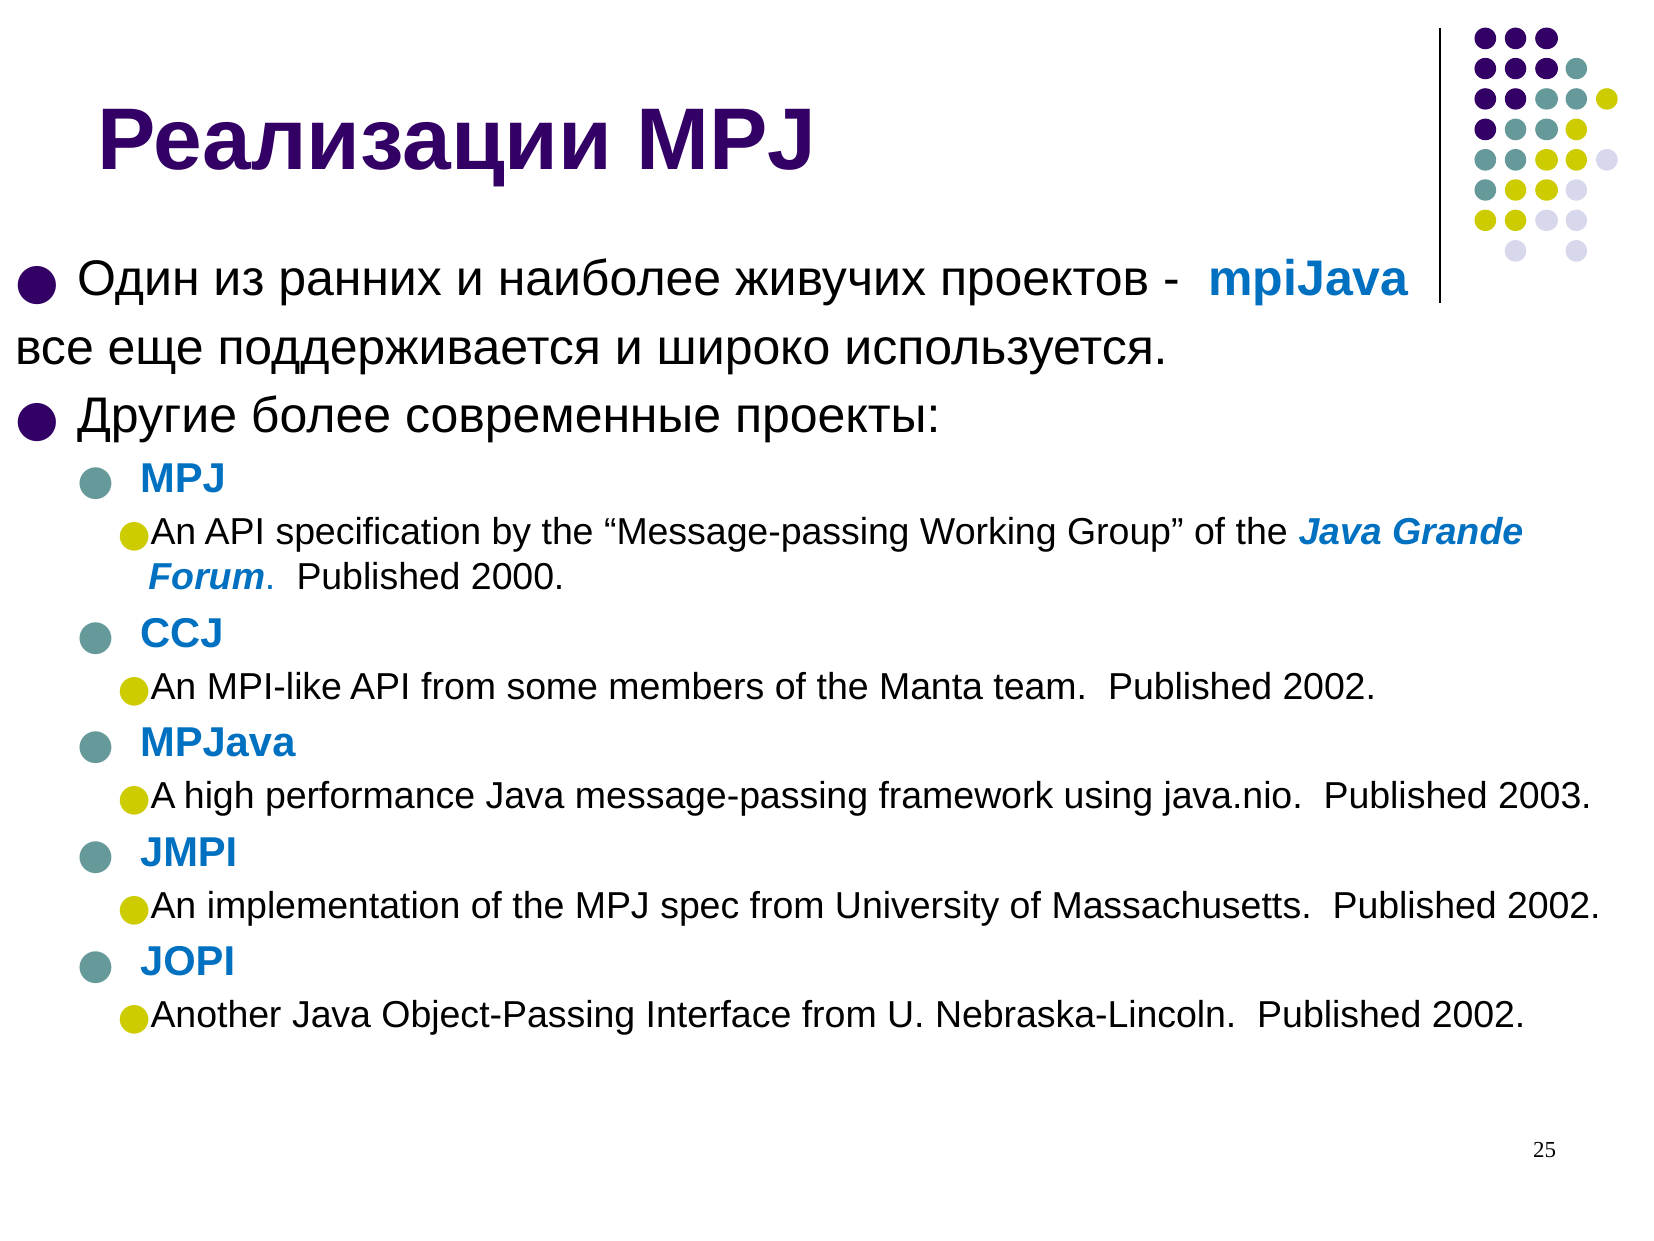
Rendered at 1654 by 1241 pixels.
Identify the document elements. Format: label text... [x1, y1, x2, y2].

title Реализации MPJ [82, 22, 1447, 195]
list Один из ранних и наиболее живучих проектов - mpiJava все еще поддерживается и широко используется. Другие более современные проекты: MPJ An API specification by the “Message-passing Working Group” of the Java Grande Forum. Published 2000. CCJ An MPI-like API from some members of the Manta team. Published 2002. MPJava A high performance Java message-passing framework using java.nio. Published 2003. JMPI An implementation of the MPJ spec from University of Massachusetts. Published 2002. JOPI Another Java Object-Passing Interface from U. Nebraska-Lincoln. Published 2002. [0, 238, 1619, 1153]
text_box ‹#› [1185, 1153, 1572, 1213]
